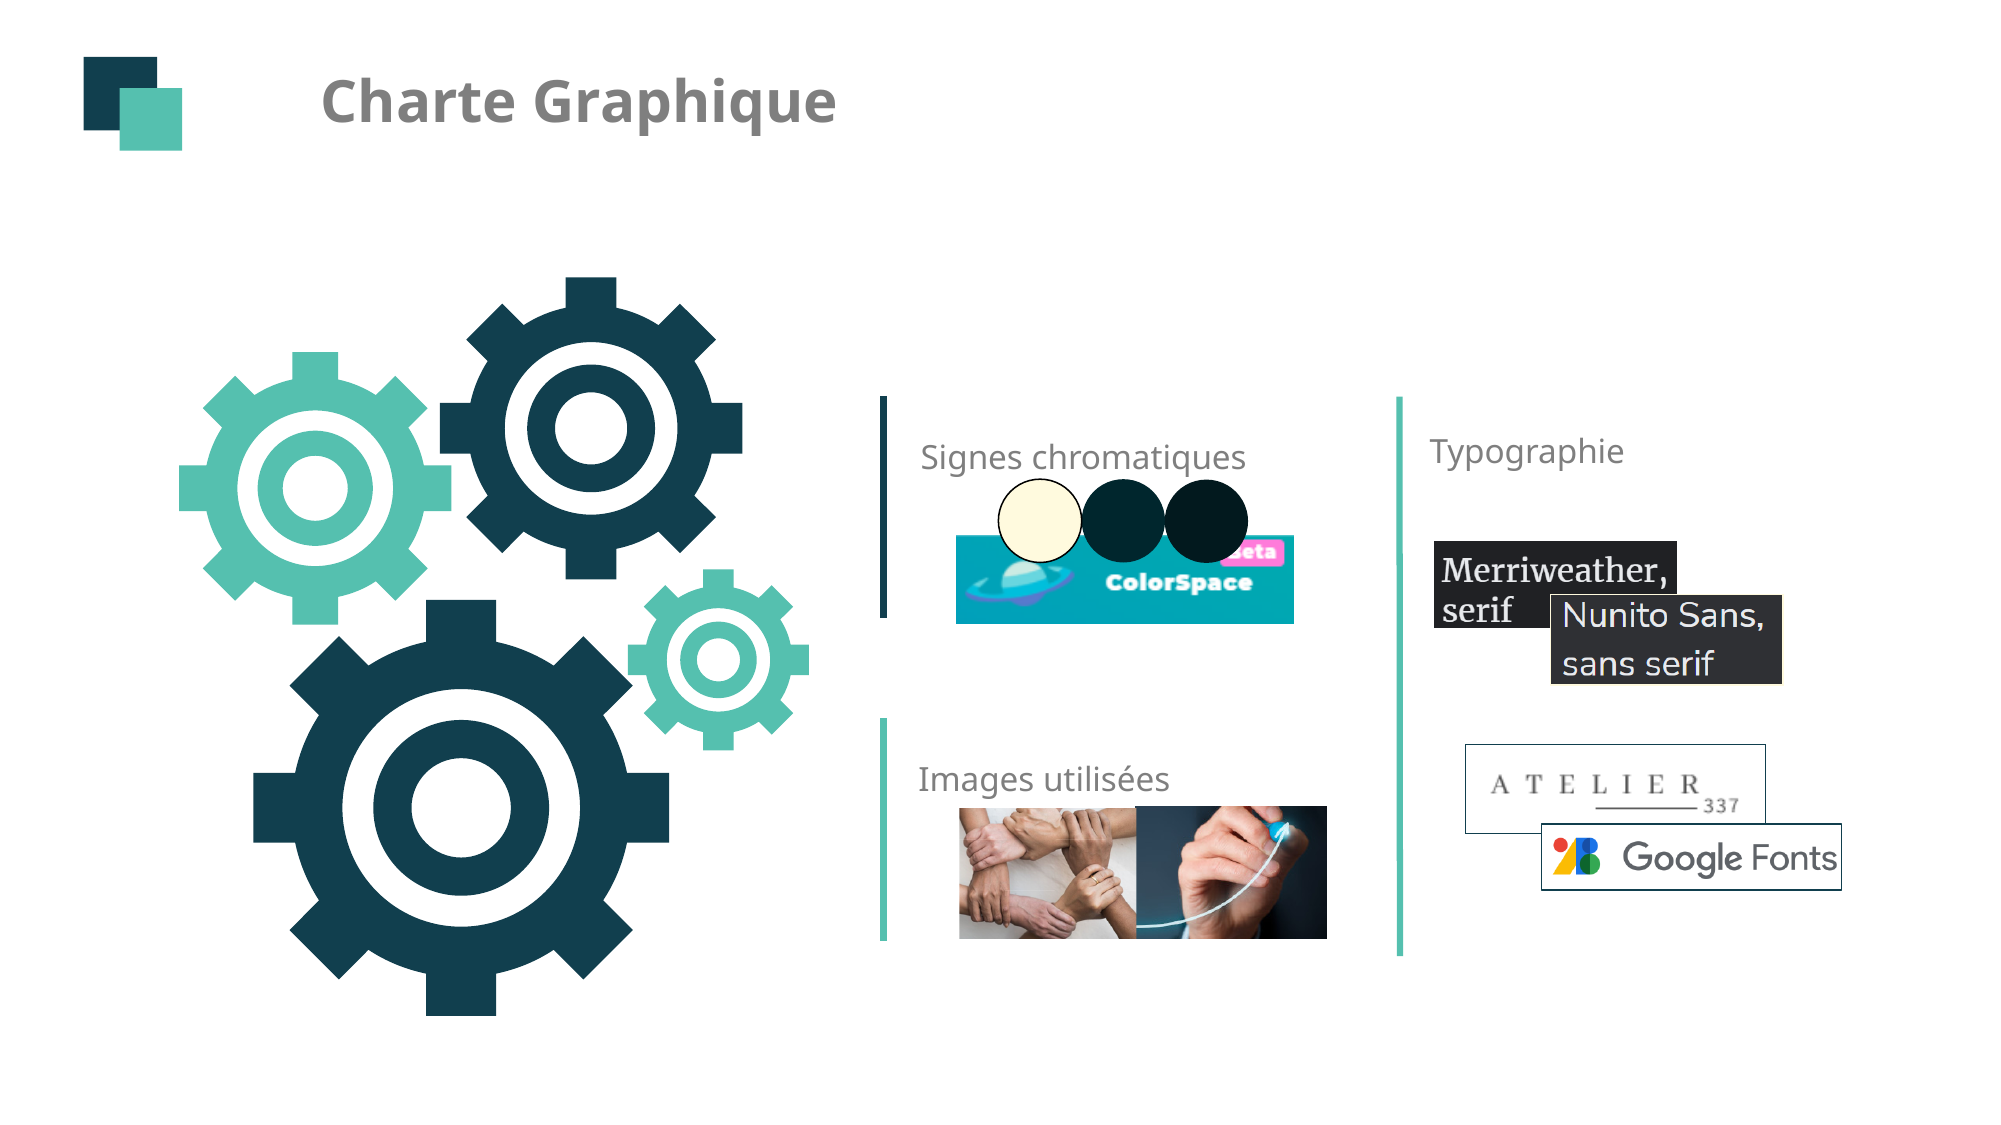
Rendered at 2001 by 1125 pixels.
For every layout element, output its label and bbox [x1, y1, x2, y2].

text_box [627, 569, 809, 751]
text_box [179, 352, 452, 625]
text_box [439, 277, 743, 580]
text_box [1434, 540, 1783, 685]
text_box [956, 478, 1294, 624]
text_box [83, 56, 955, 151]
text_box [1466, 745, 1841, 890]
text_box [883, 395, 1400, 941]
text_box [253, 599, 670, 1016]
text_box [1399, 396, 2000, 957]
